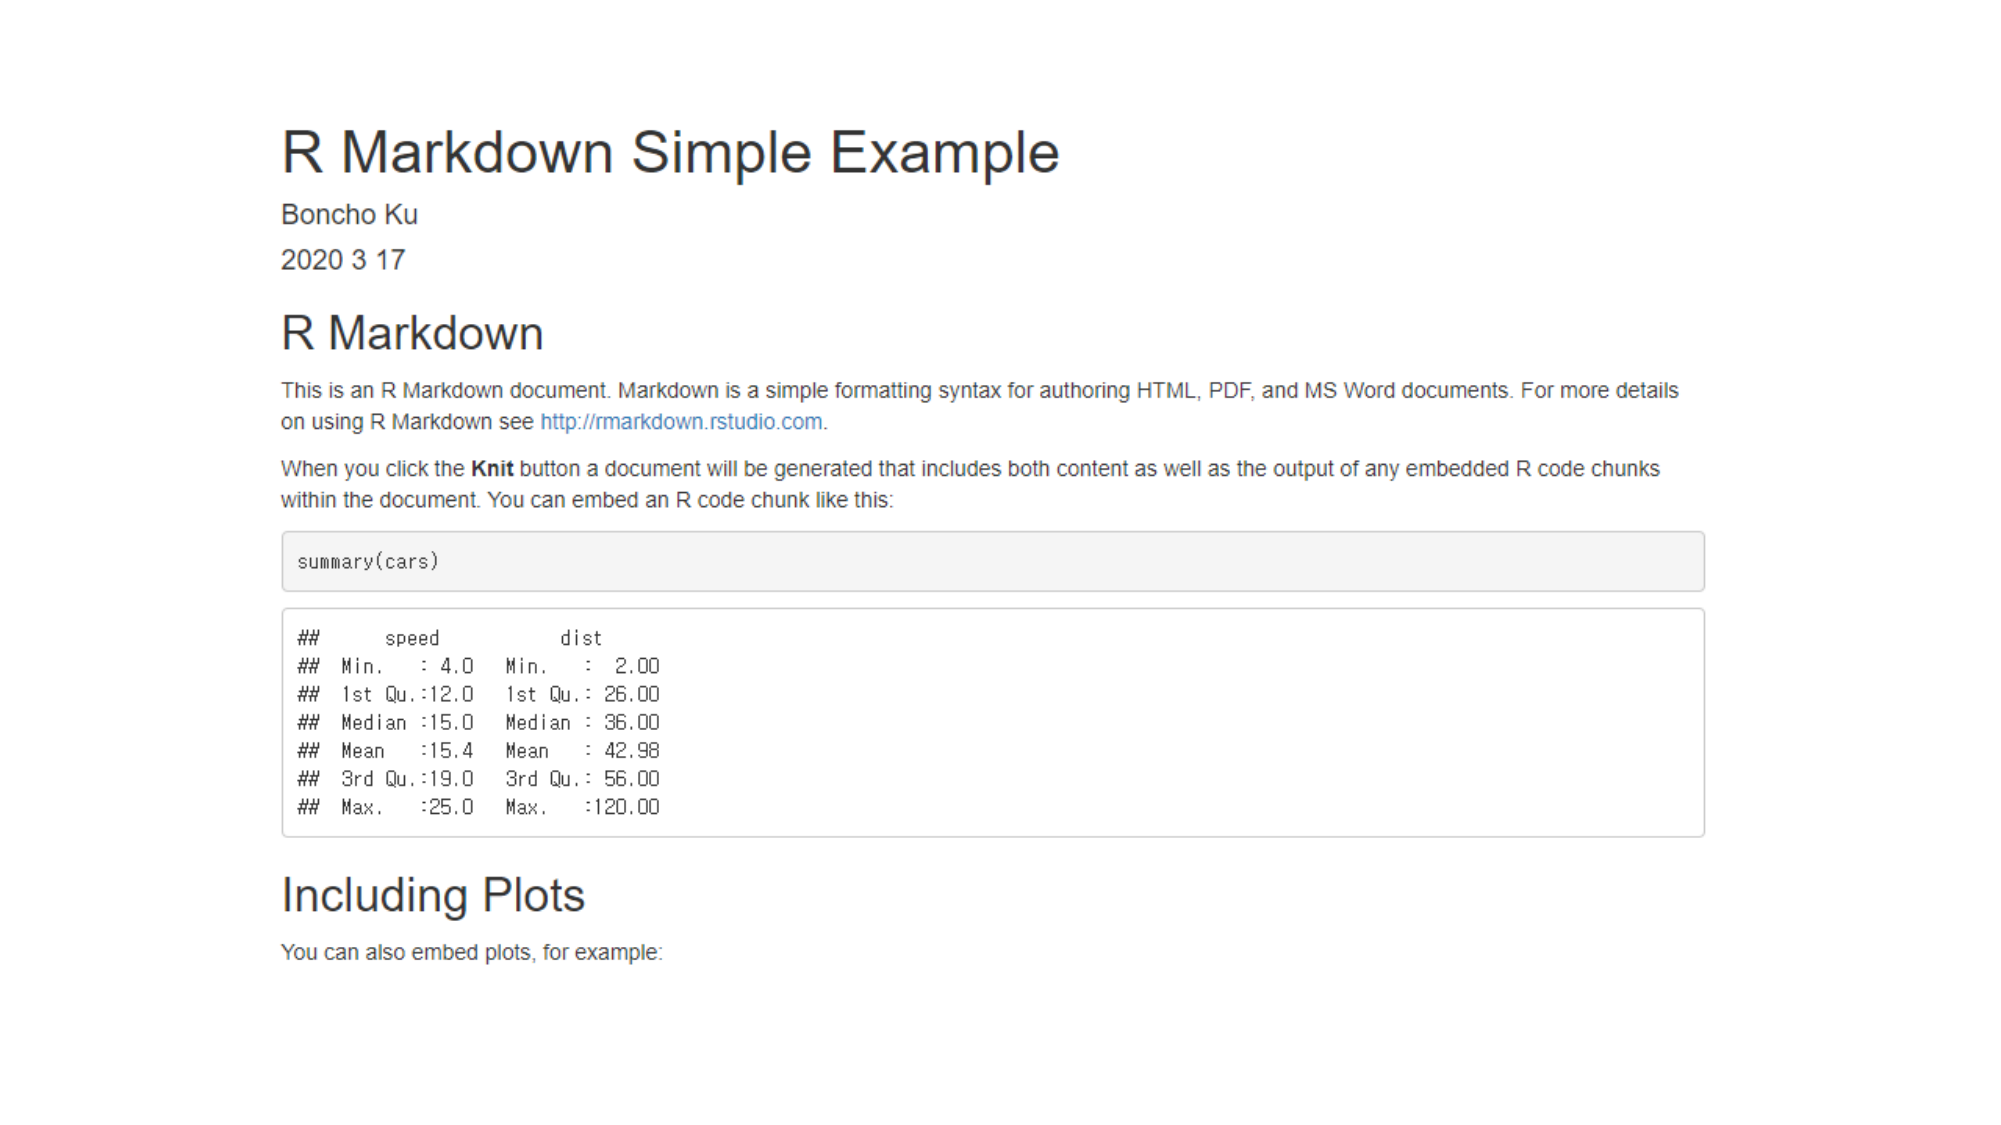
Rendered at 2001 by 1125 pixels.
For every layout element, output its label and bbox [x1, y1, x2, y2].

picture [271, 107, 1729, 1018]
